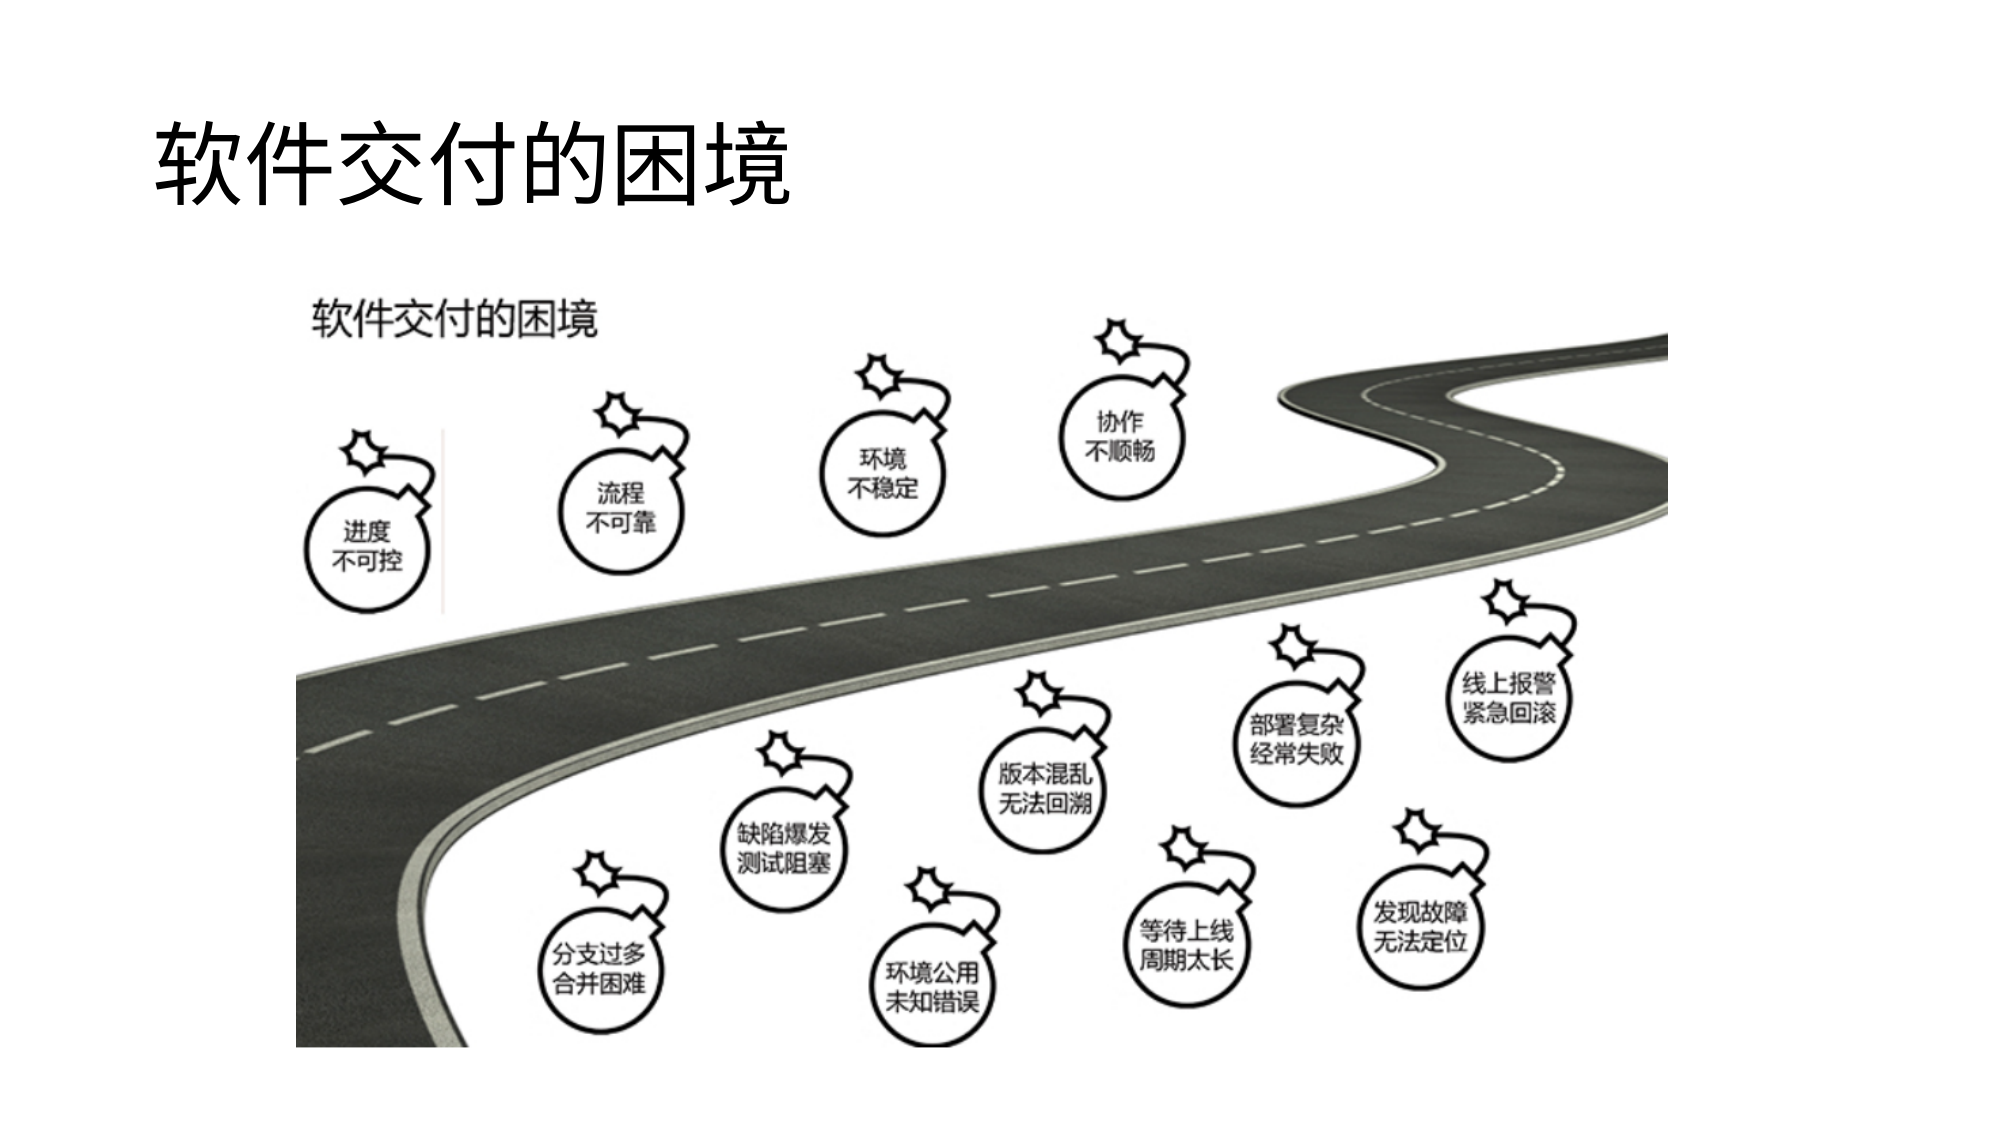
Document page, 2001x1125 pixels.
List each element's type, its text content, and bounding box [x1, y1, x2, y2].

picture [296, 287, 1668, 1053]
title 软件交付的困境 [137, 59, 1863, 278]
